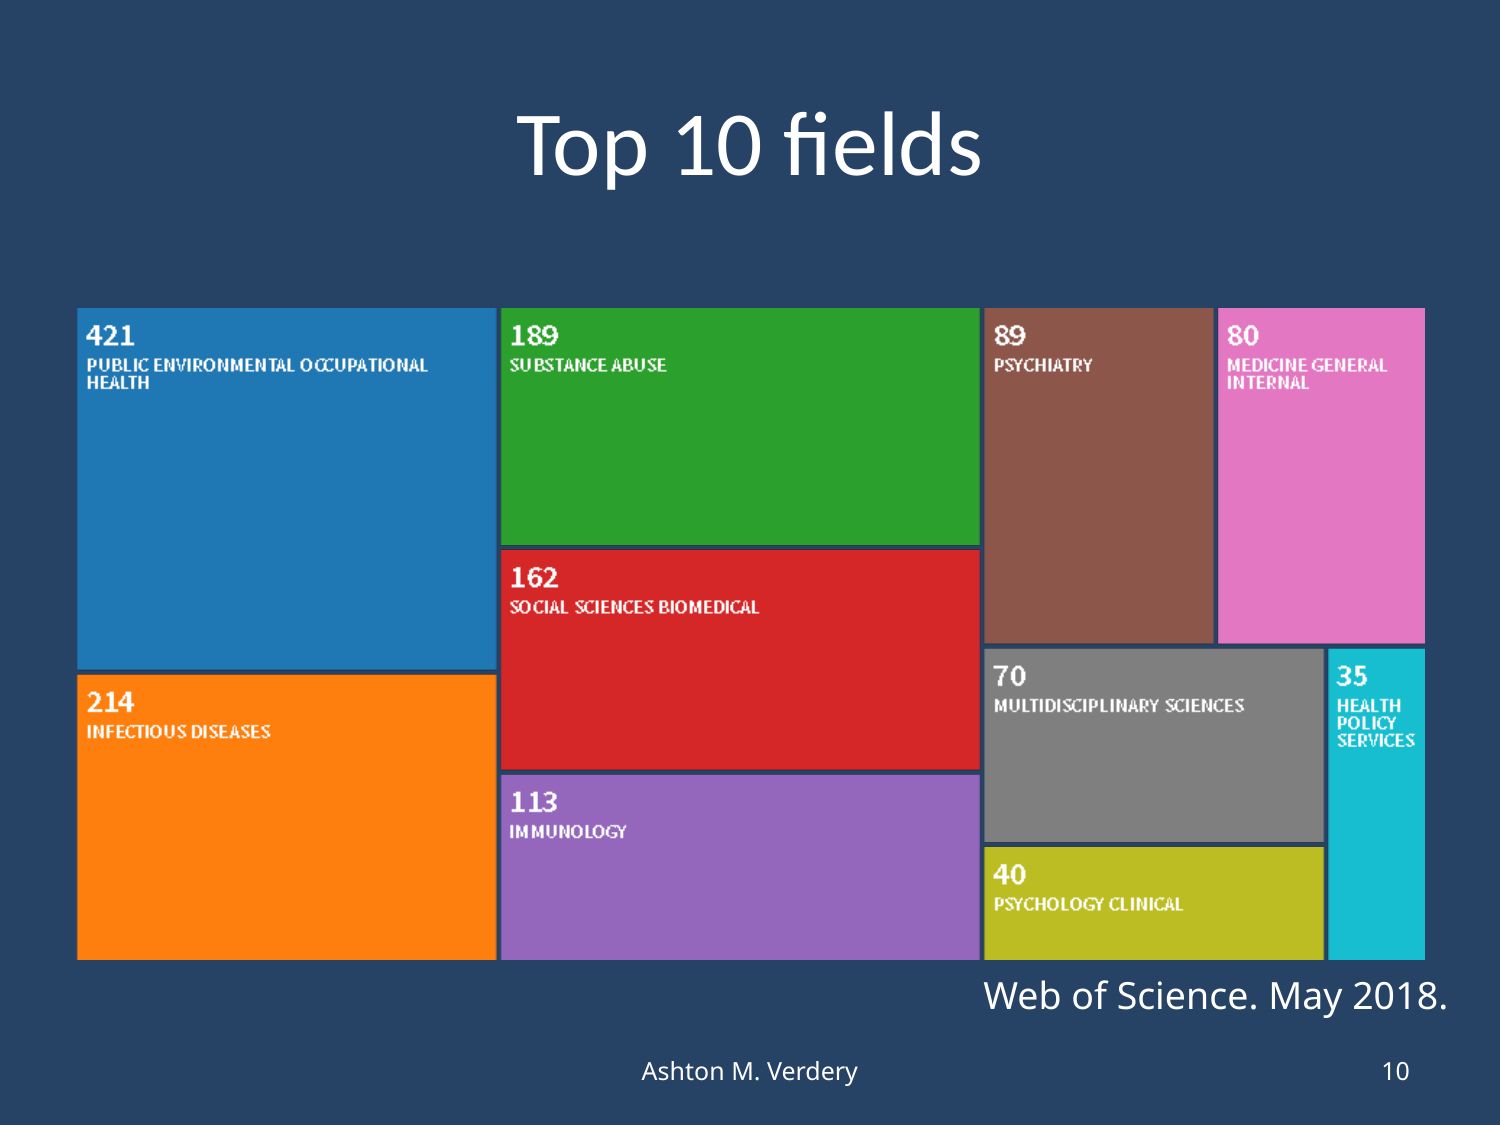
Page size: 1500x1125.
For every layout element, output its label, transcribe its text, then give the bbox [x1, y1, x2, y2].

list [74, 307, 1426, 960]
title Top 10 fields [75, 45, 1425, 233]
slide_number 10 [1074, 1042, 1425, 1103]
text_box Web of Science. May 2018. [968, 964, 1464, 1025]
footer Ashton M. Verdery [512, 1042, 988, 1103]
